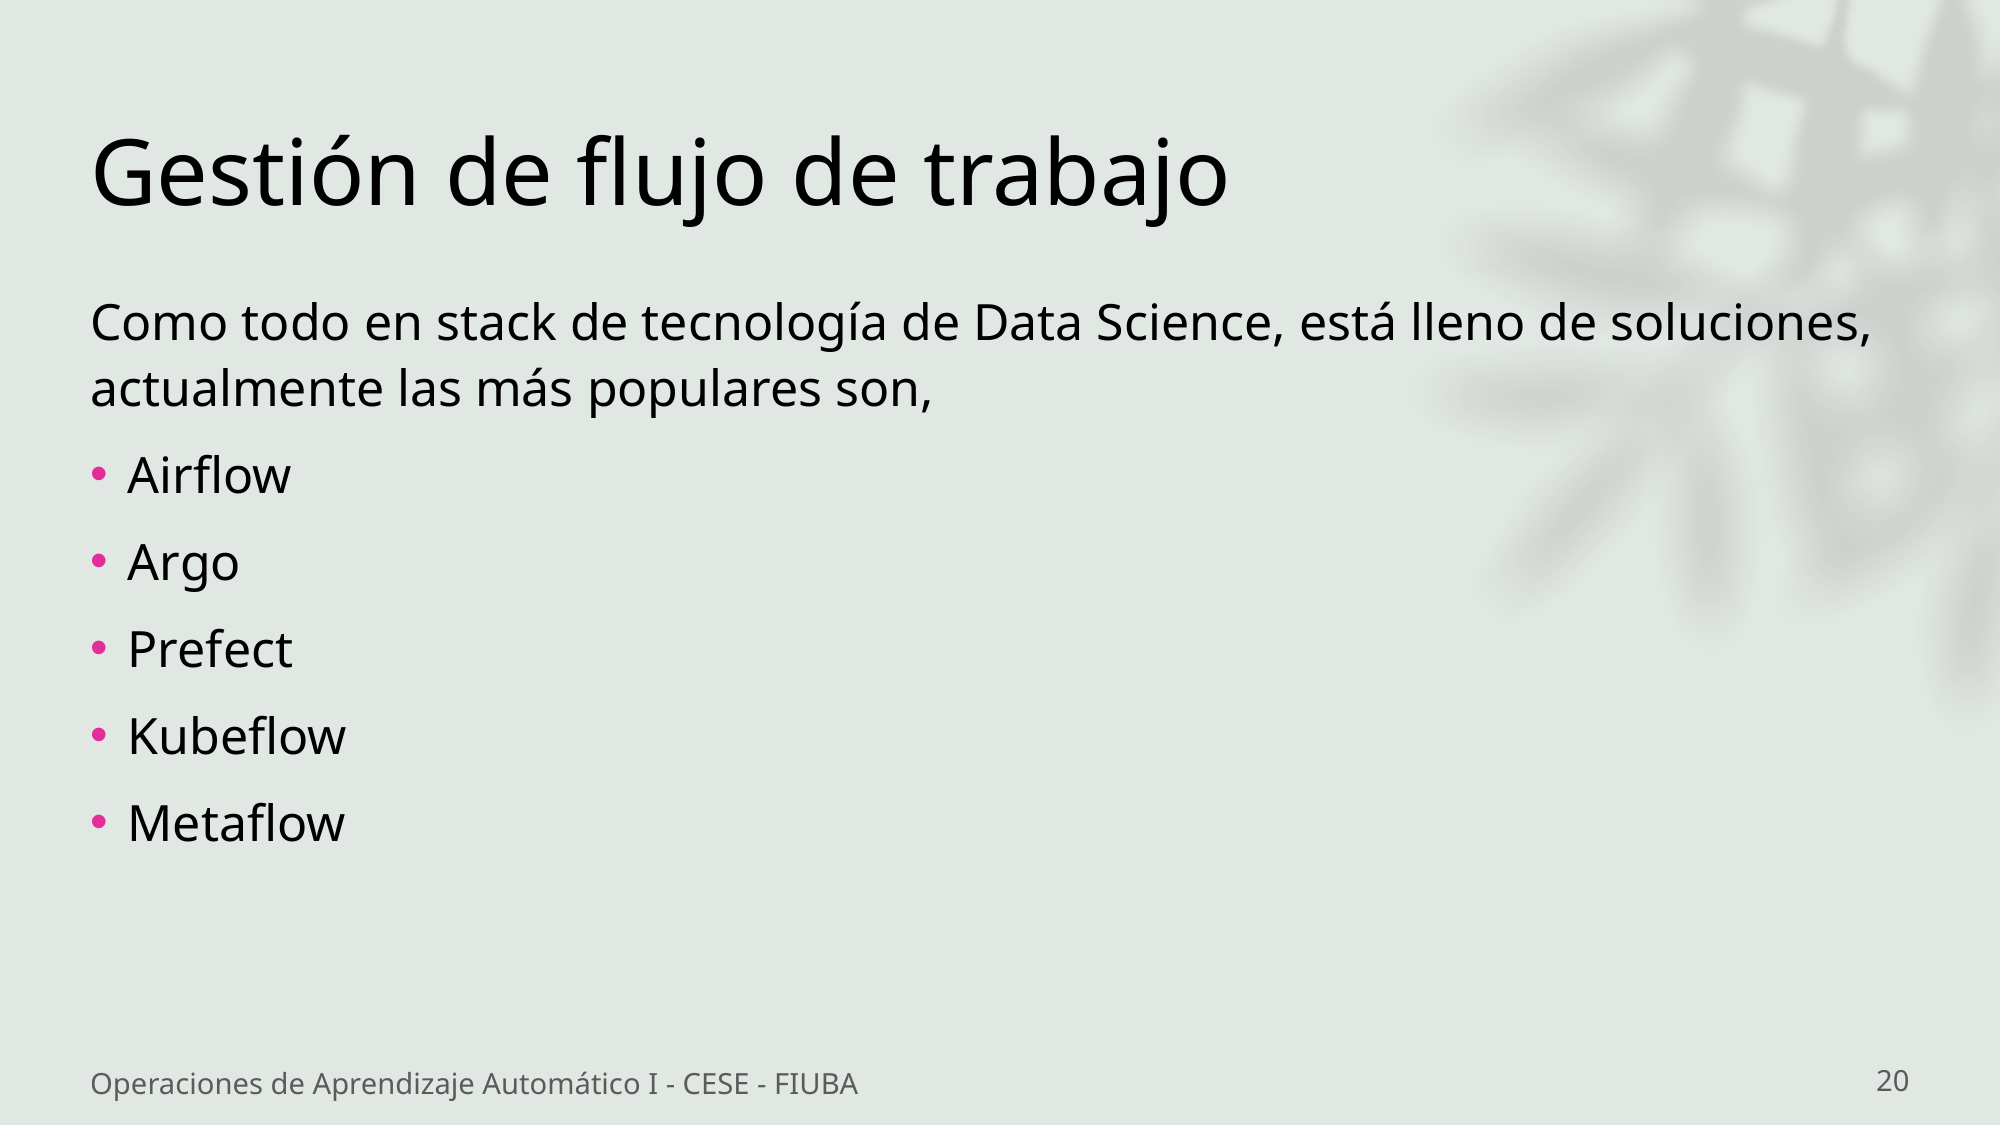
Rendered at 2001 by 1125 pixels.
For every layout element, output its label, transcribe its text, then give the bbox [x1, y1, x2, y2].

slide_number 20 [1474, 1052, 1925, 1113]
footer Operaciones de Aprendizaje Automático I - CESE - FIUBA [75, 1052, 976, 1113]
title Gestión de flujo de trabajo [75, 60, 1863, 277]
list Como todo en stack de tecnología de Data Science, está lleno de soluciones, actualmente las más populares son, Airflow Argo Prefect Kubeflow Metaflow [75, 277, 1925, 1009]
